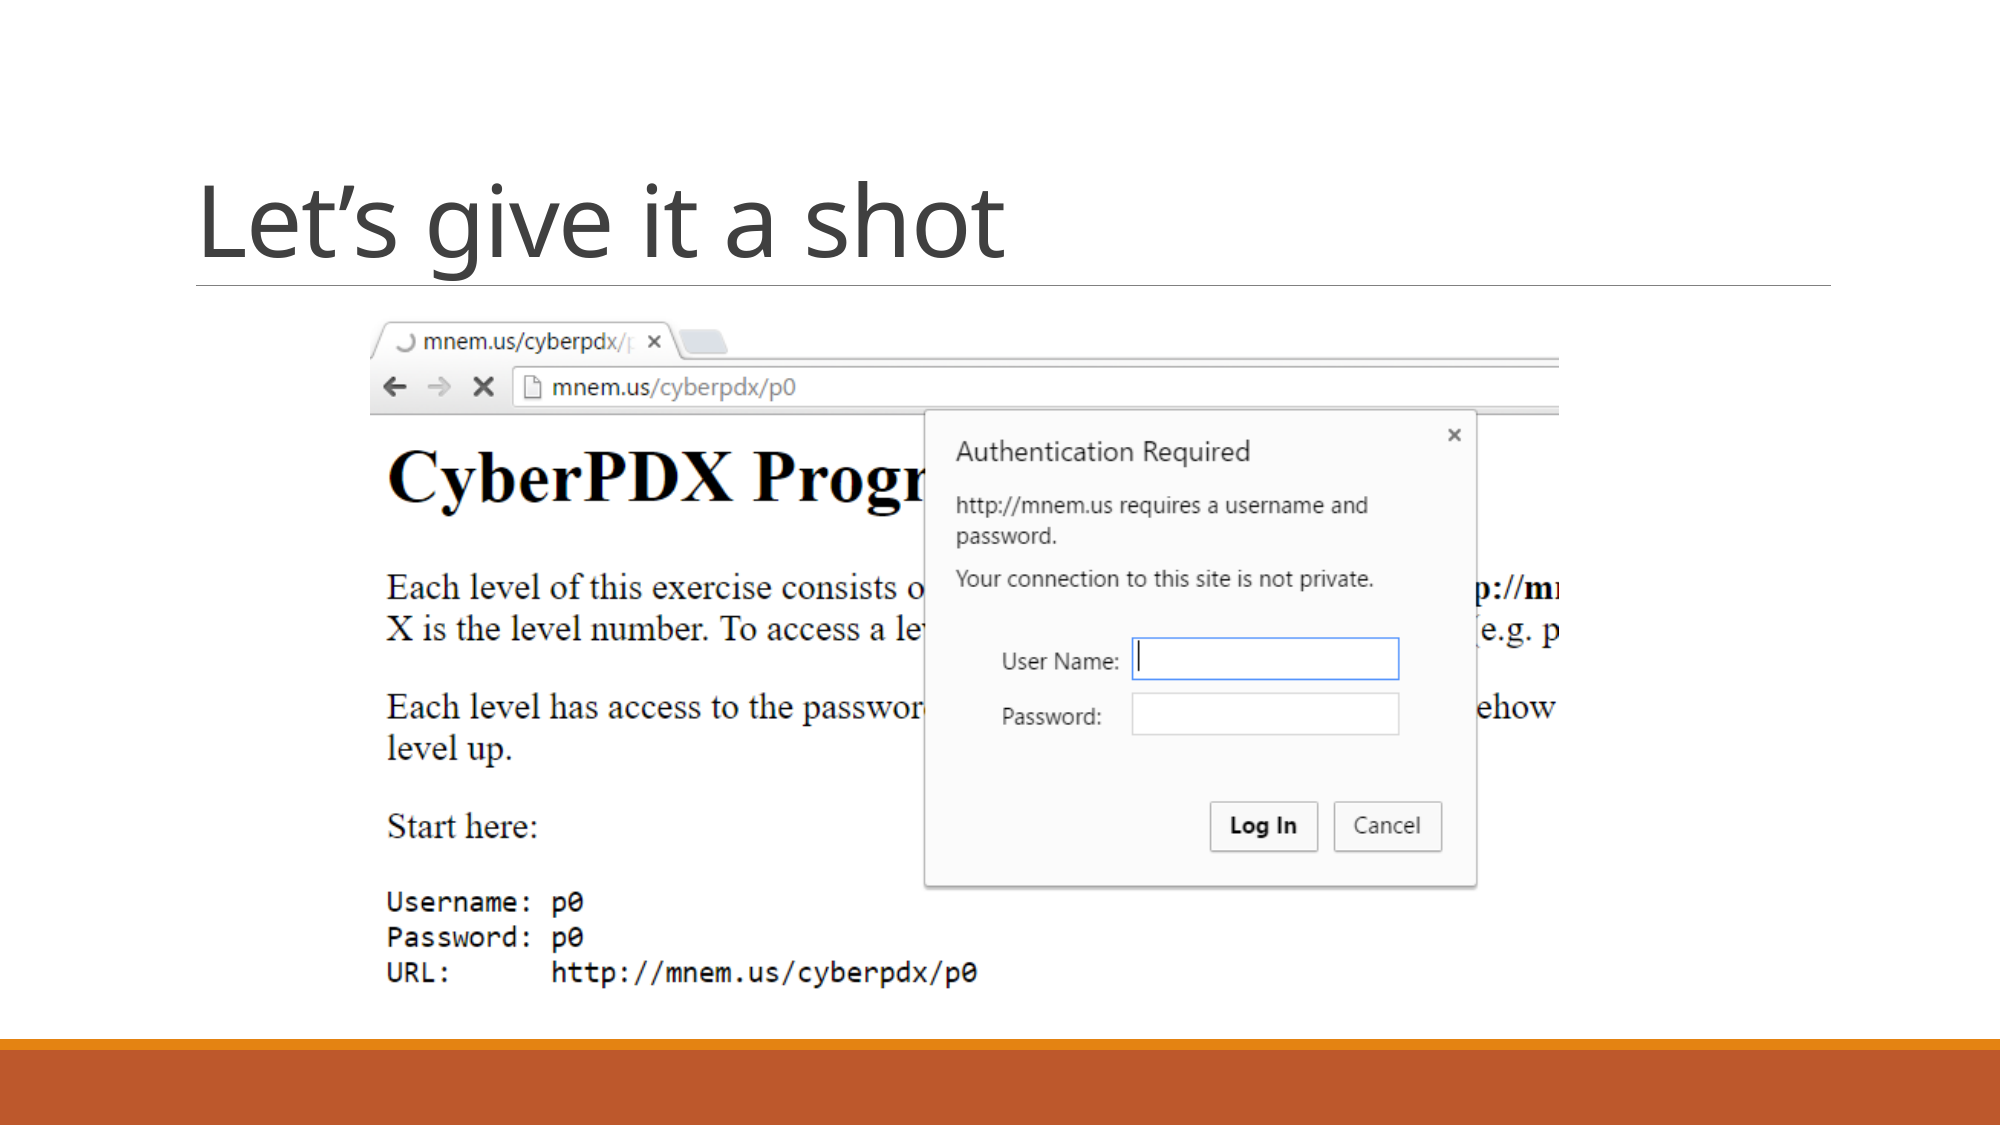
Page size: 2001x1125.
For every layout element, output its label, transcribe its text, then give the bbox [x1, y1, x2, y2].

picture [369, 305, 1559, 1036]
title Let’s give it a shot [180, 47, 1830, 285]
